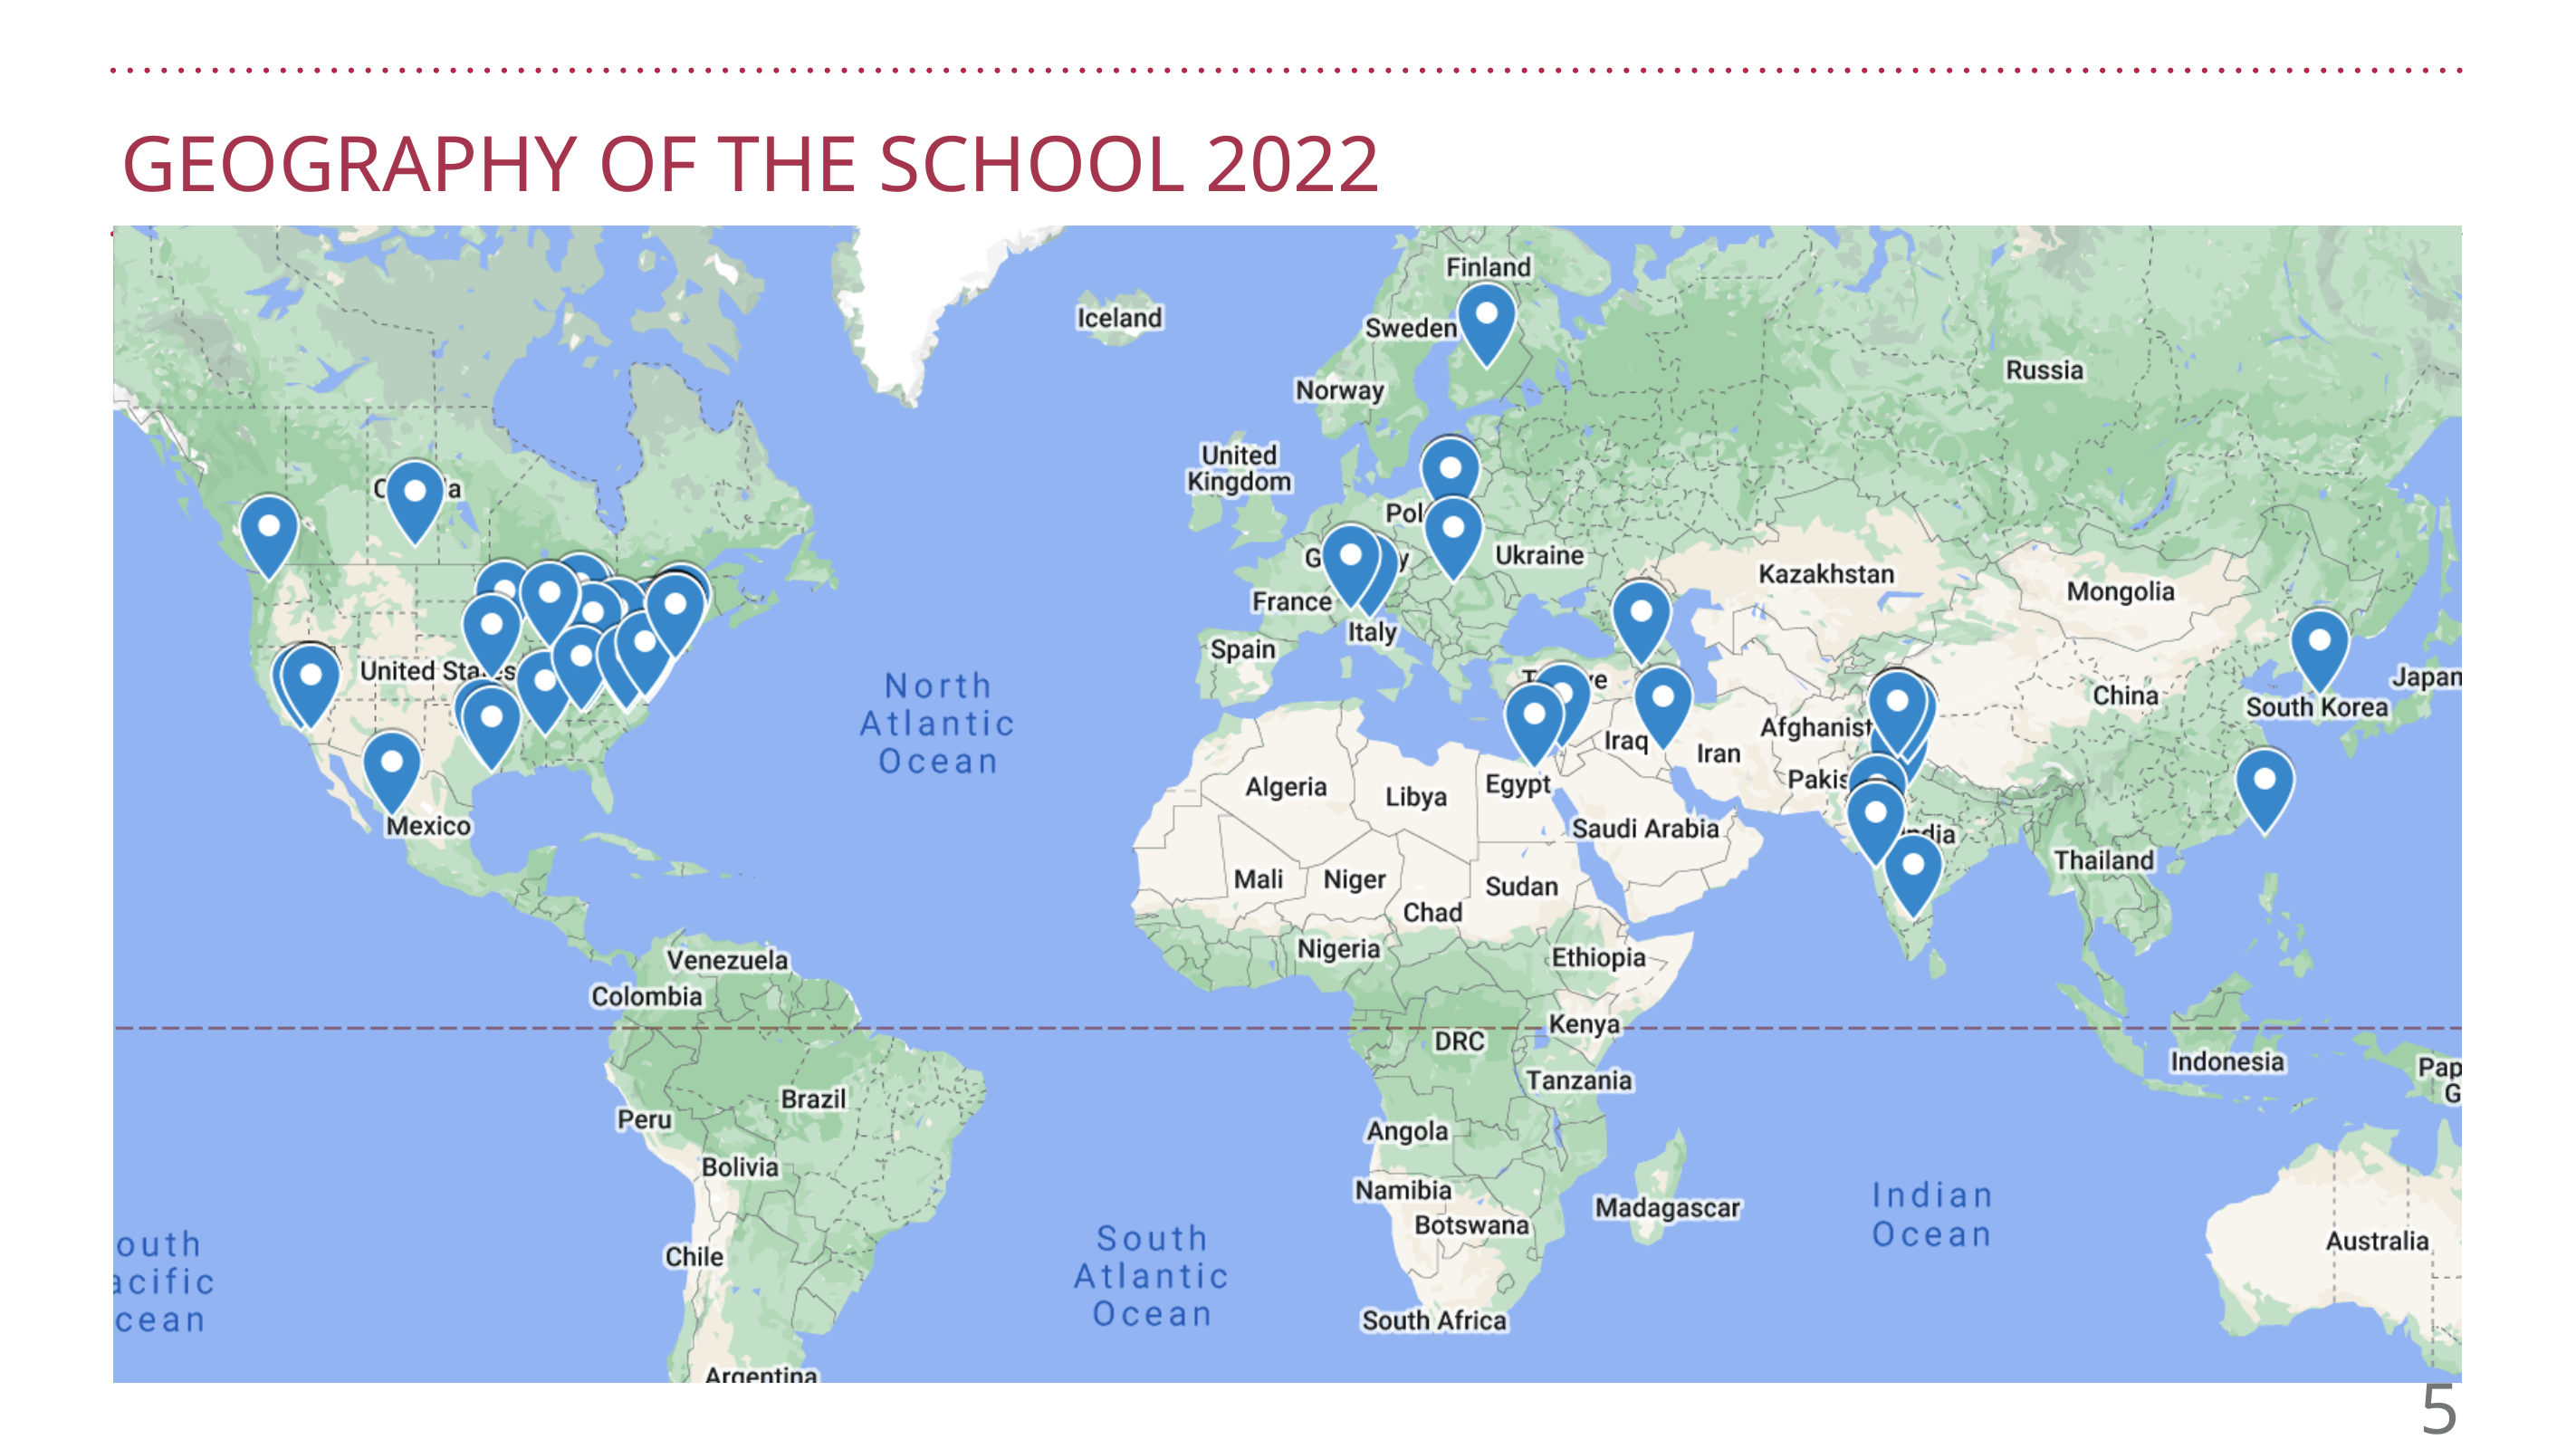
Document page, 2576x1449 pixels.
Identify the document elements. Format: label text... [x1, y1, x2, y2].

slide_number 5 [2411, 1383, 2462, 1449]
picture [112, 225, 2462, 1383]
title Geography of the school 2022 [112, 107, 2464, 216]
